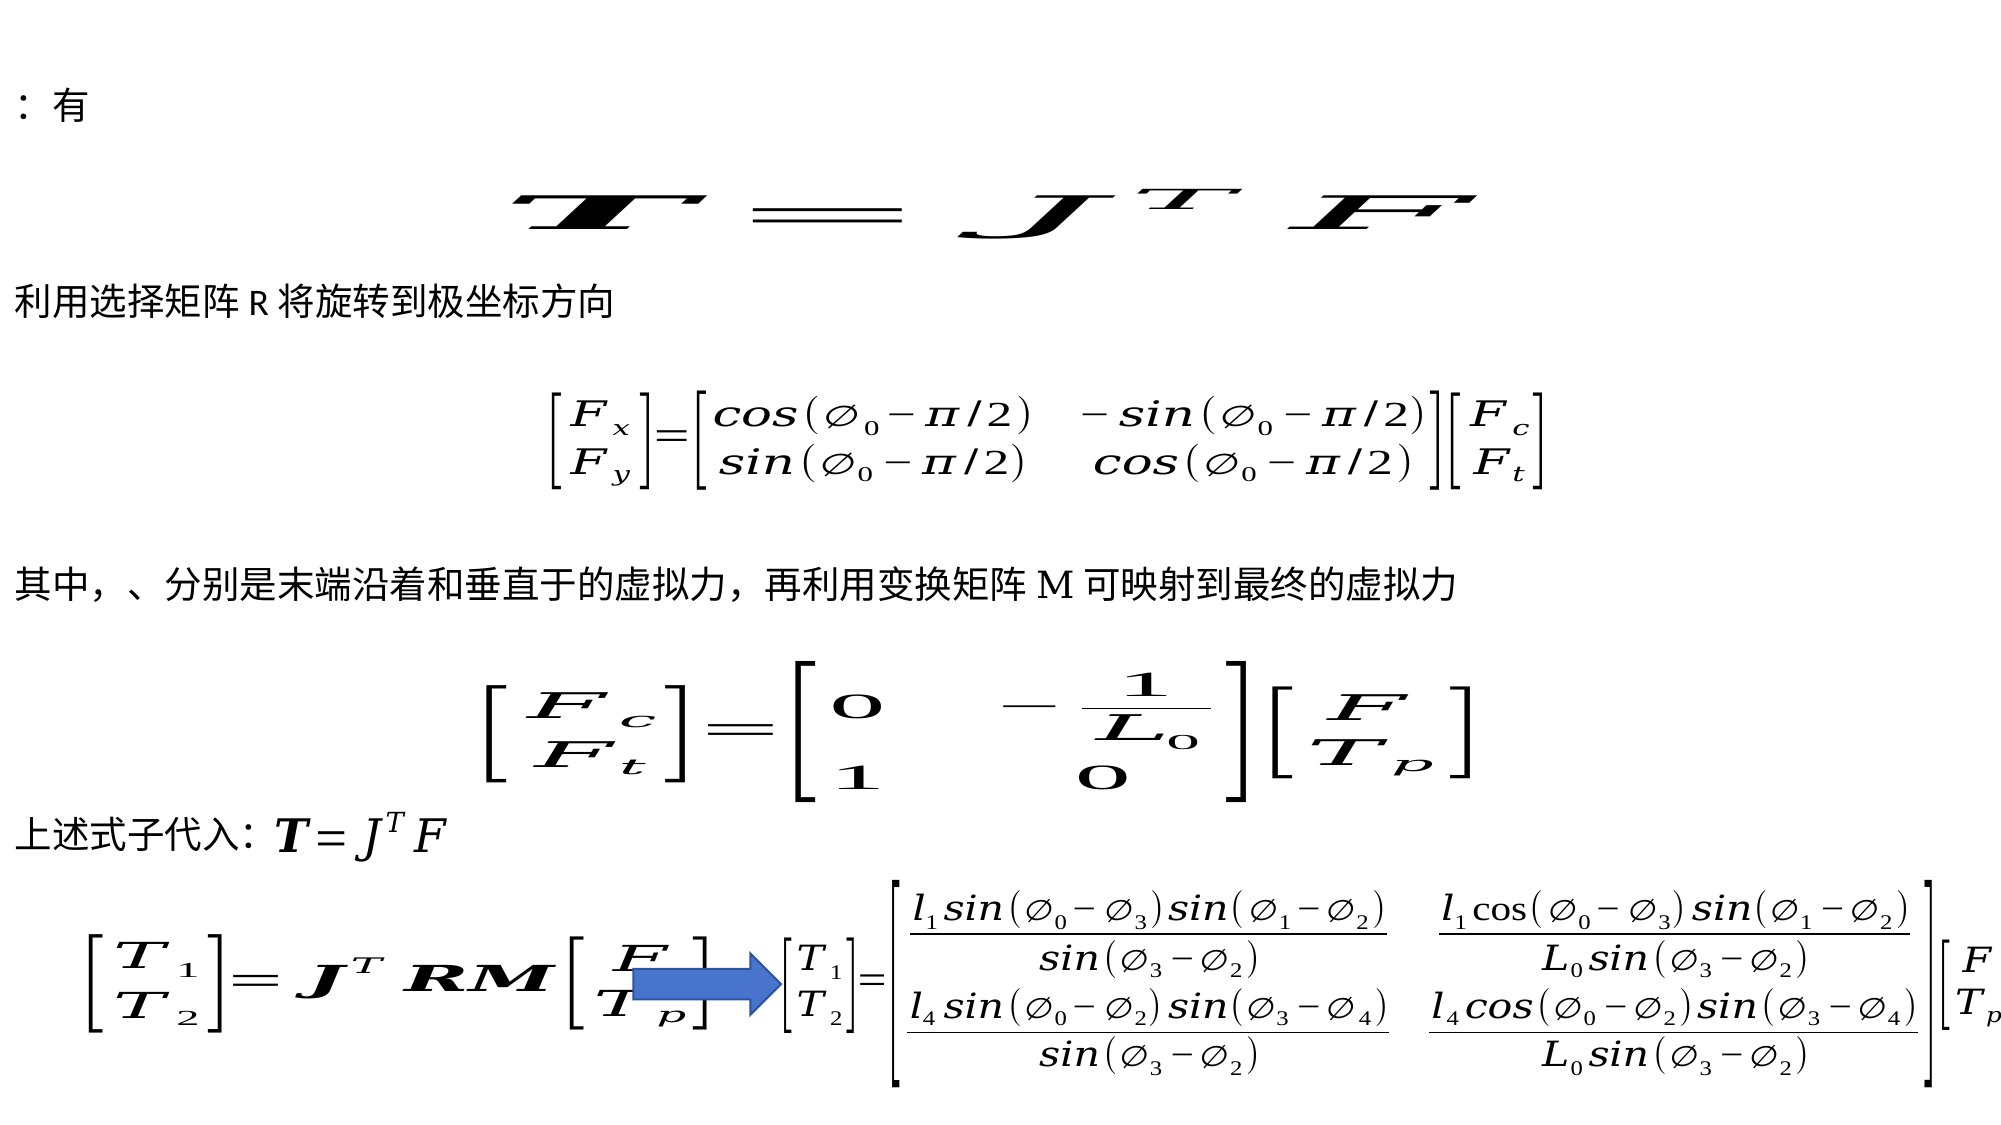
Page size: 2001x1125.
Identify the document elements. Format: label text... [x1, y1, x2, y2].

text_box [632, 951, 783, 1018]
text_box 上述式子代入： [0, 803, 667, 864]
